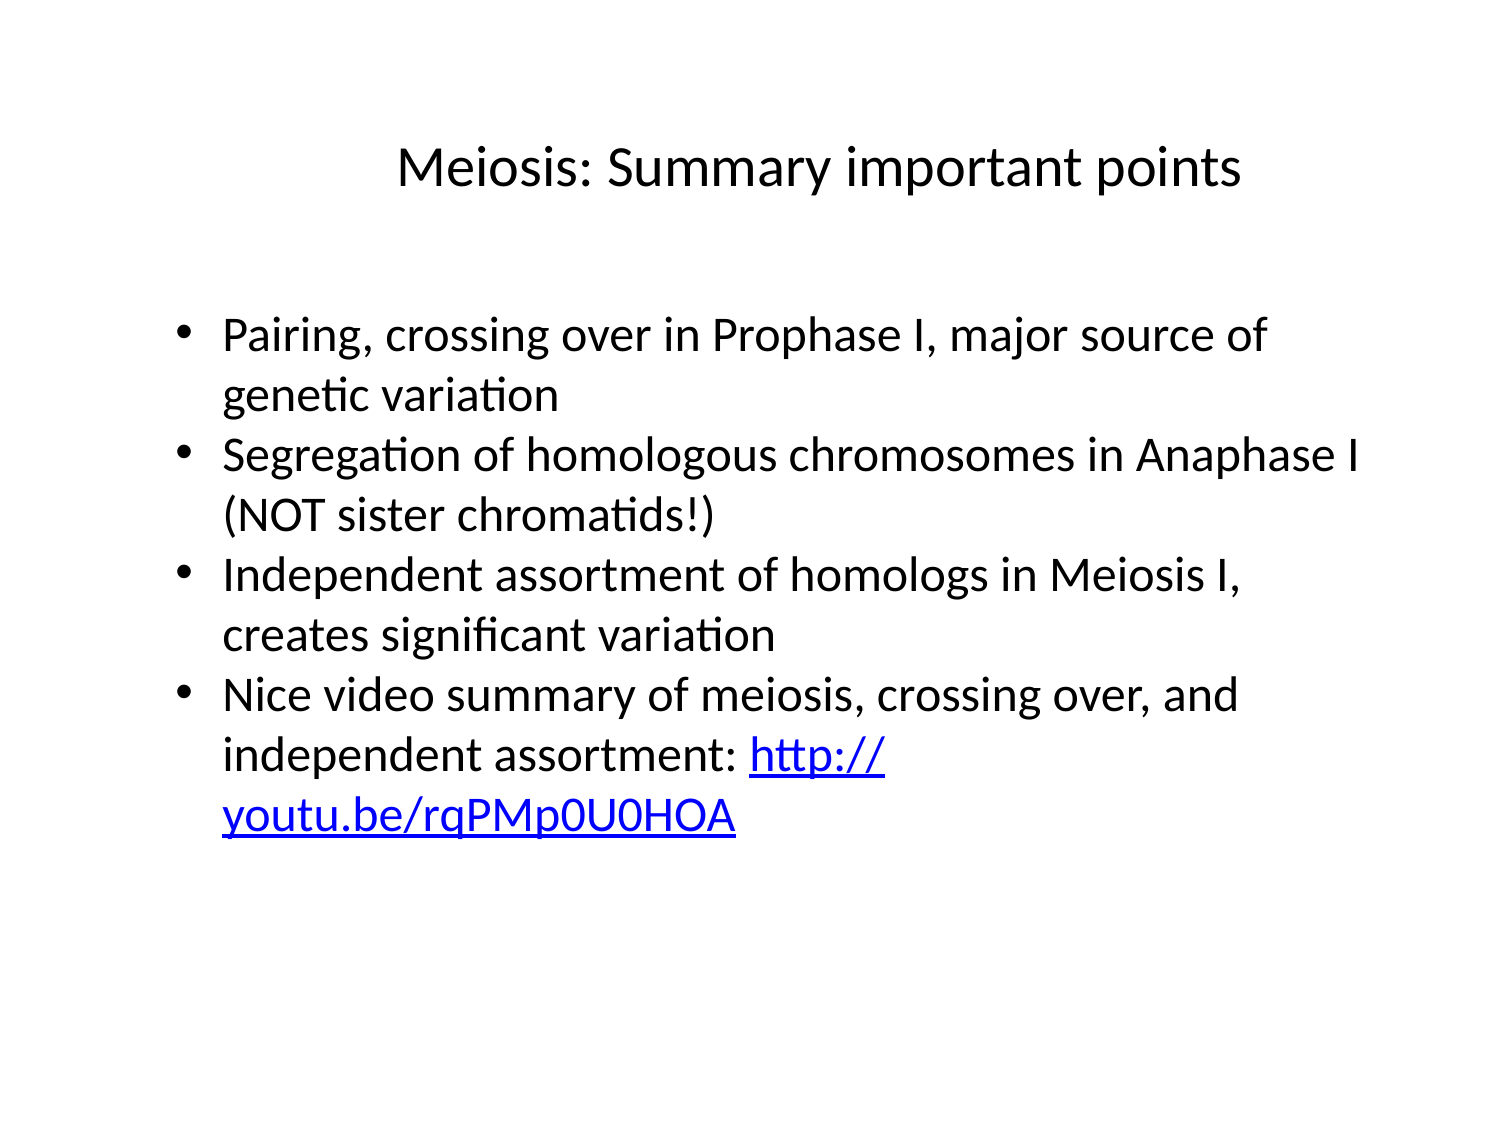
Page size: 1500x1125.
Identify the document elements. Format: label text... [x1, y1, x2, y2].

text_box Pairing, crossing over in Prophase I, major source of genetic variation Segregation of homologous chromosomes in Anaphase I (NOT sister chromatids!) Independent assortment of homologs in Meiosis I, creates significant variation Nice video summary of meiosis, crossing over, and independent assortment: http://youtu.be/rqPMp0U0HOA [160, 293, 1401, 909]
text_box Meiosis: Summary important points [382, 120, 1258, 206]
